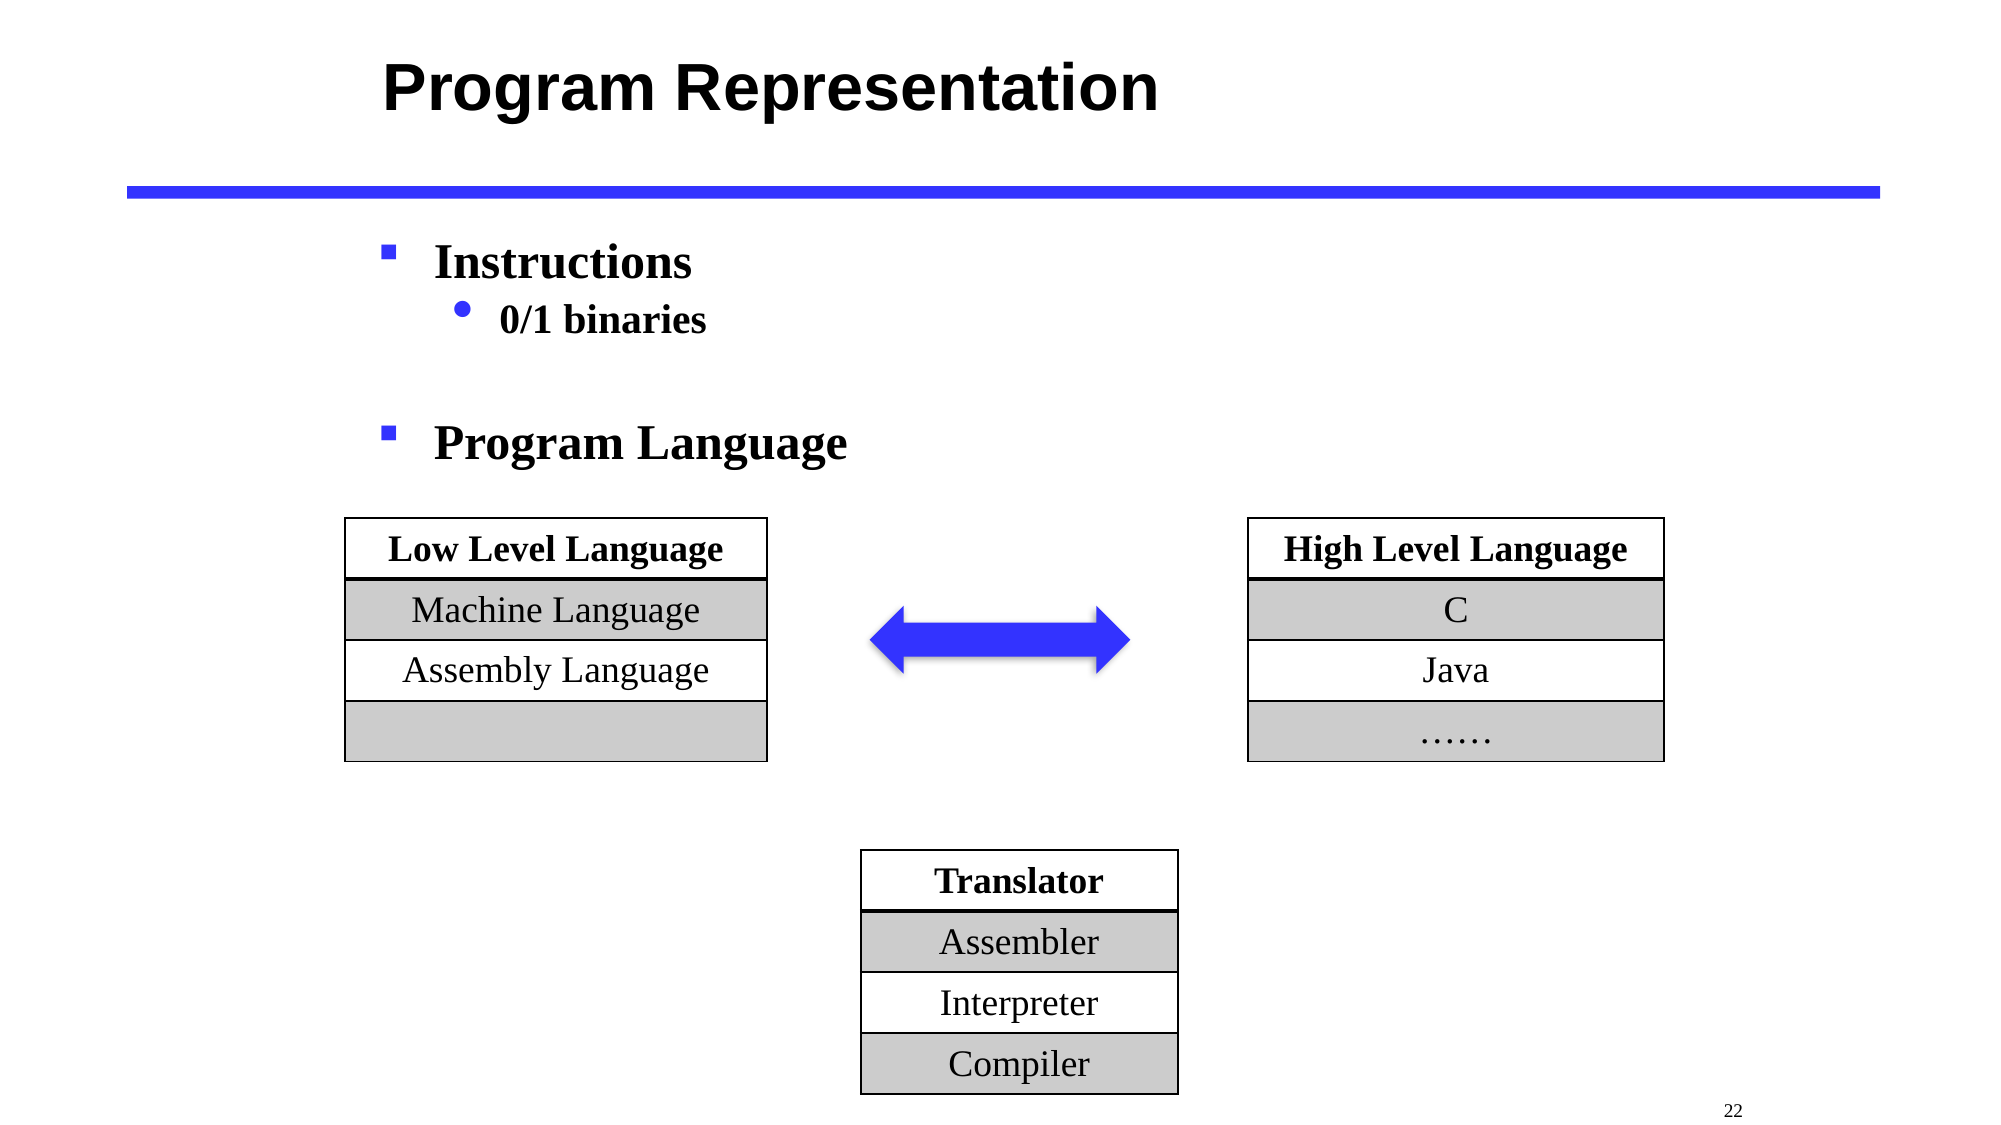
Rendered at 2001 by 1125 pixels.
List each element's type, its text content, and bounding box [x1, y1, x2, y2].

slide_number 22 [1580, 1068, 2000, 1125]
table_cell Assembler [862, 913, 1177, 971]
table_header High Level Language [1249, 519, 1663, 577]
table_header Low Level Language [346, 519, 766, 577]
list Instructions 0/1 binaries Program Language [362, 227, 1638, 1053]
table_cell Java [1249, 641, 1663, 700]
table_header Translator [862, 851, 1177, 909]
table_cell Assembly Language [346, 641, 766, 700]
table_cell …… [1249, 702, 1663, 761]
table_cell C [1249, 581, 1663, 639]
table_cell Compiler [862, 1034, 1177, 1093]
table_cell Machine Language [346, 581, 766, 639]
table_cell Interpreter [862, 973, 1177, 1032]
text_box [869, 605, 1131, 674]
table_cell [346, 702, 766, 761]
title Program Representation [367, 0, 1672, 168]
